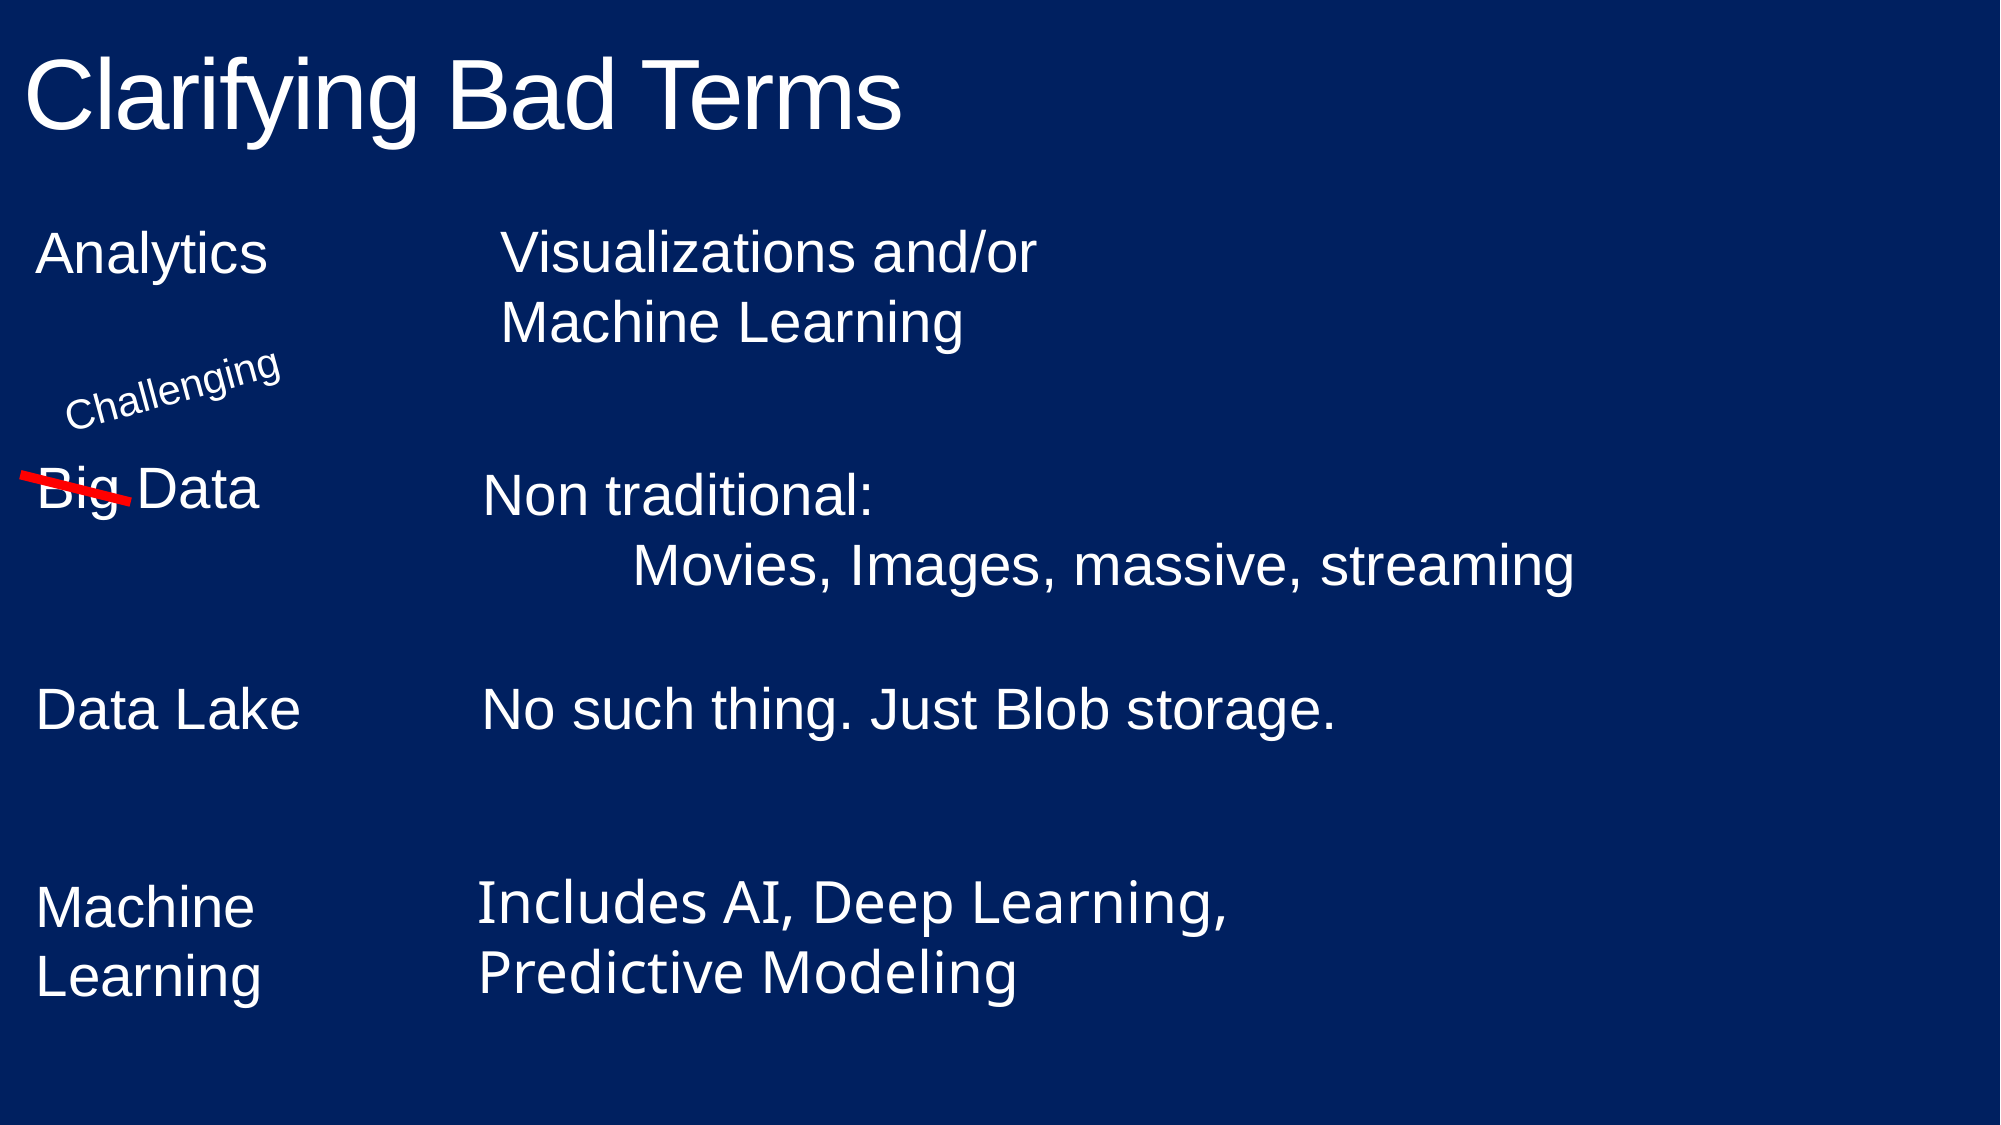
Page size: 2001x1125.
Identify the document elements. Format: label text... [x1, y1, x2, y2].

text_box Visualizations and/or Machine Learning [486, 207, 1055, 362]
text_box Includes AI, Deep Learning, Predictive Modeling [462, 858, 1467, 1013]
text_box Big Data [21, 443, 276, 528]
text_box Non traditional: Movies, Images, massive, streaming [468, 449, 1593, 605]
text_box Data Lake [20, 663, 317, 749]
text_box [20, 474, 131, 503]
title Clarifying Bad Terms [0, 28, 1448, 109]
text_box Analytics [20, 207, 463, 293]
text_box No such thing. Just Blob storage. [466, 663, 1354, 749]
text_box Challenging [42, 322, 302, 452]
text_box Machine Learning [20, 861, 288, 1016]
